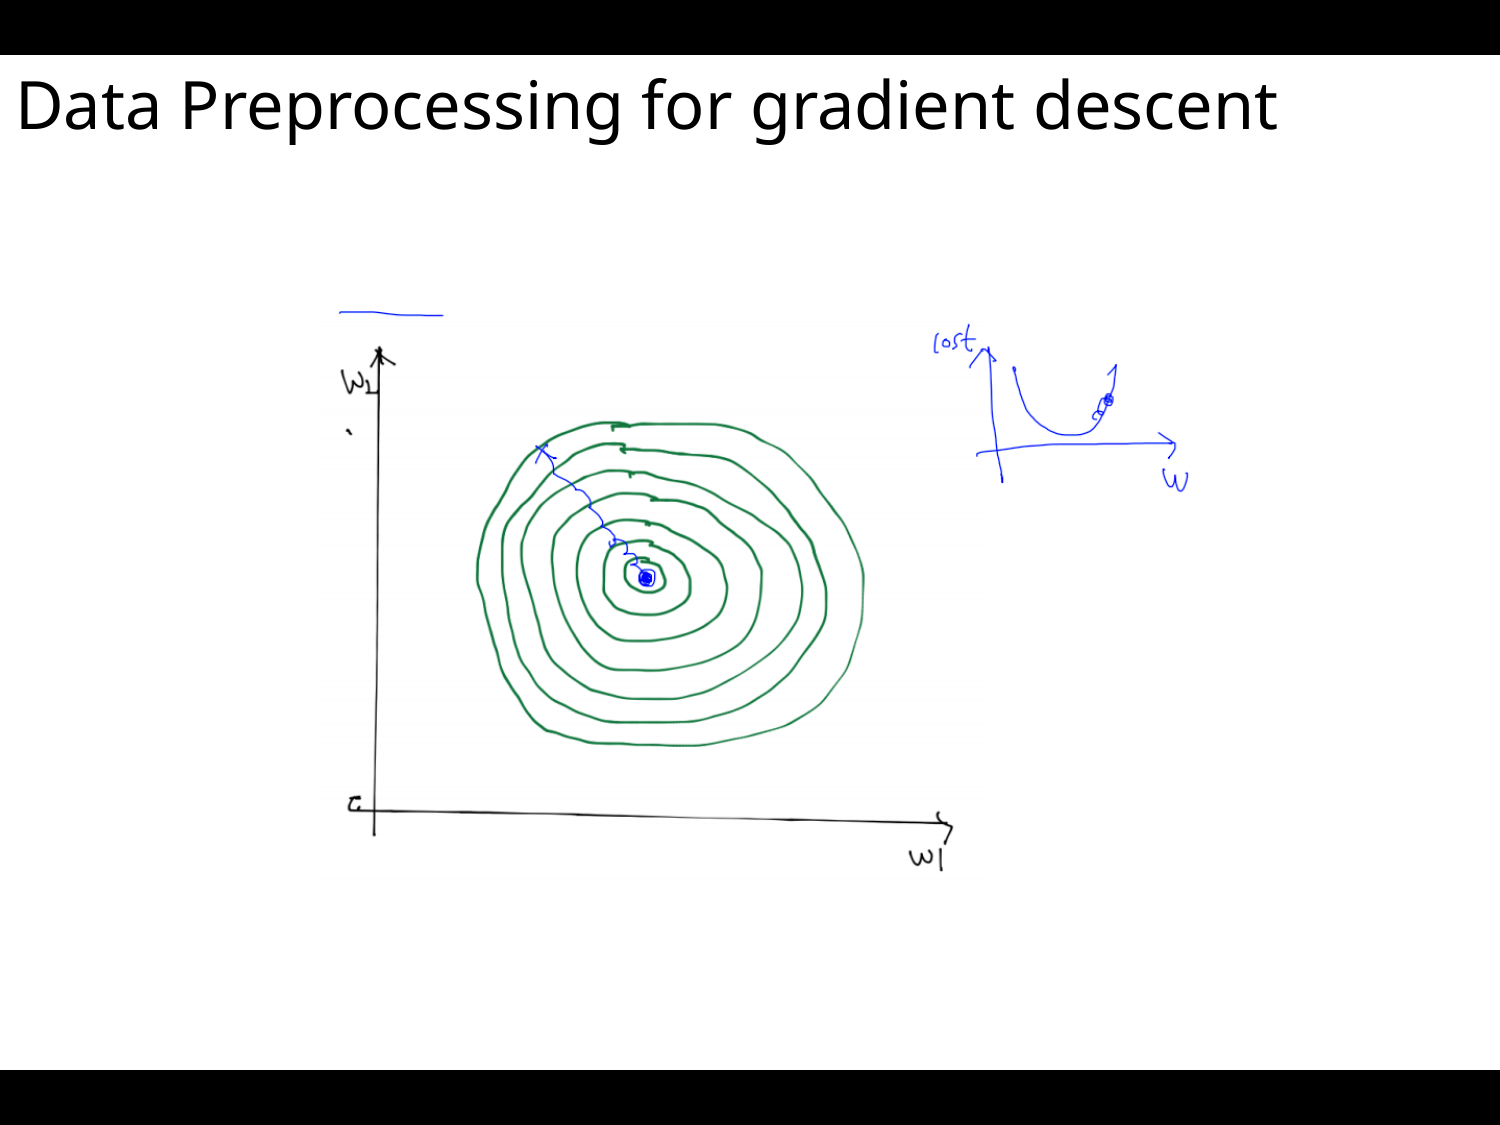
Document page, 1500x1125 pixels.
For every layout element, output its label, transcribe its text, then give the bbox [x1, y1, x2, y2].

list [257, 311, 1243, 943]
title Data Preprocessing for gradient descent [0, 59, 1500, 156]
